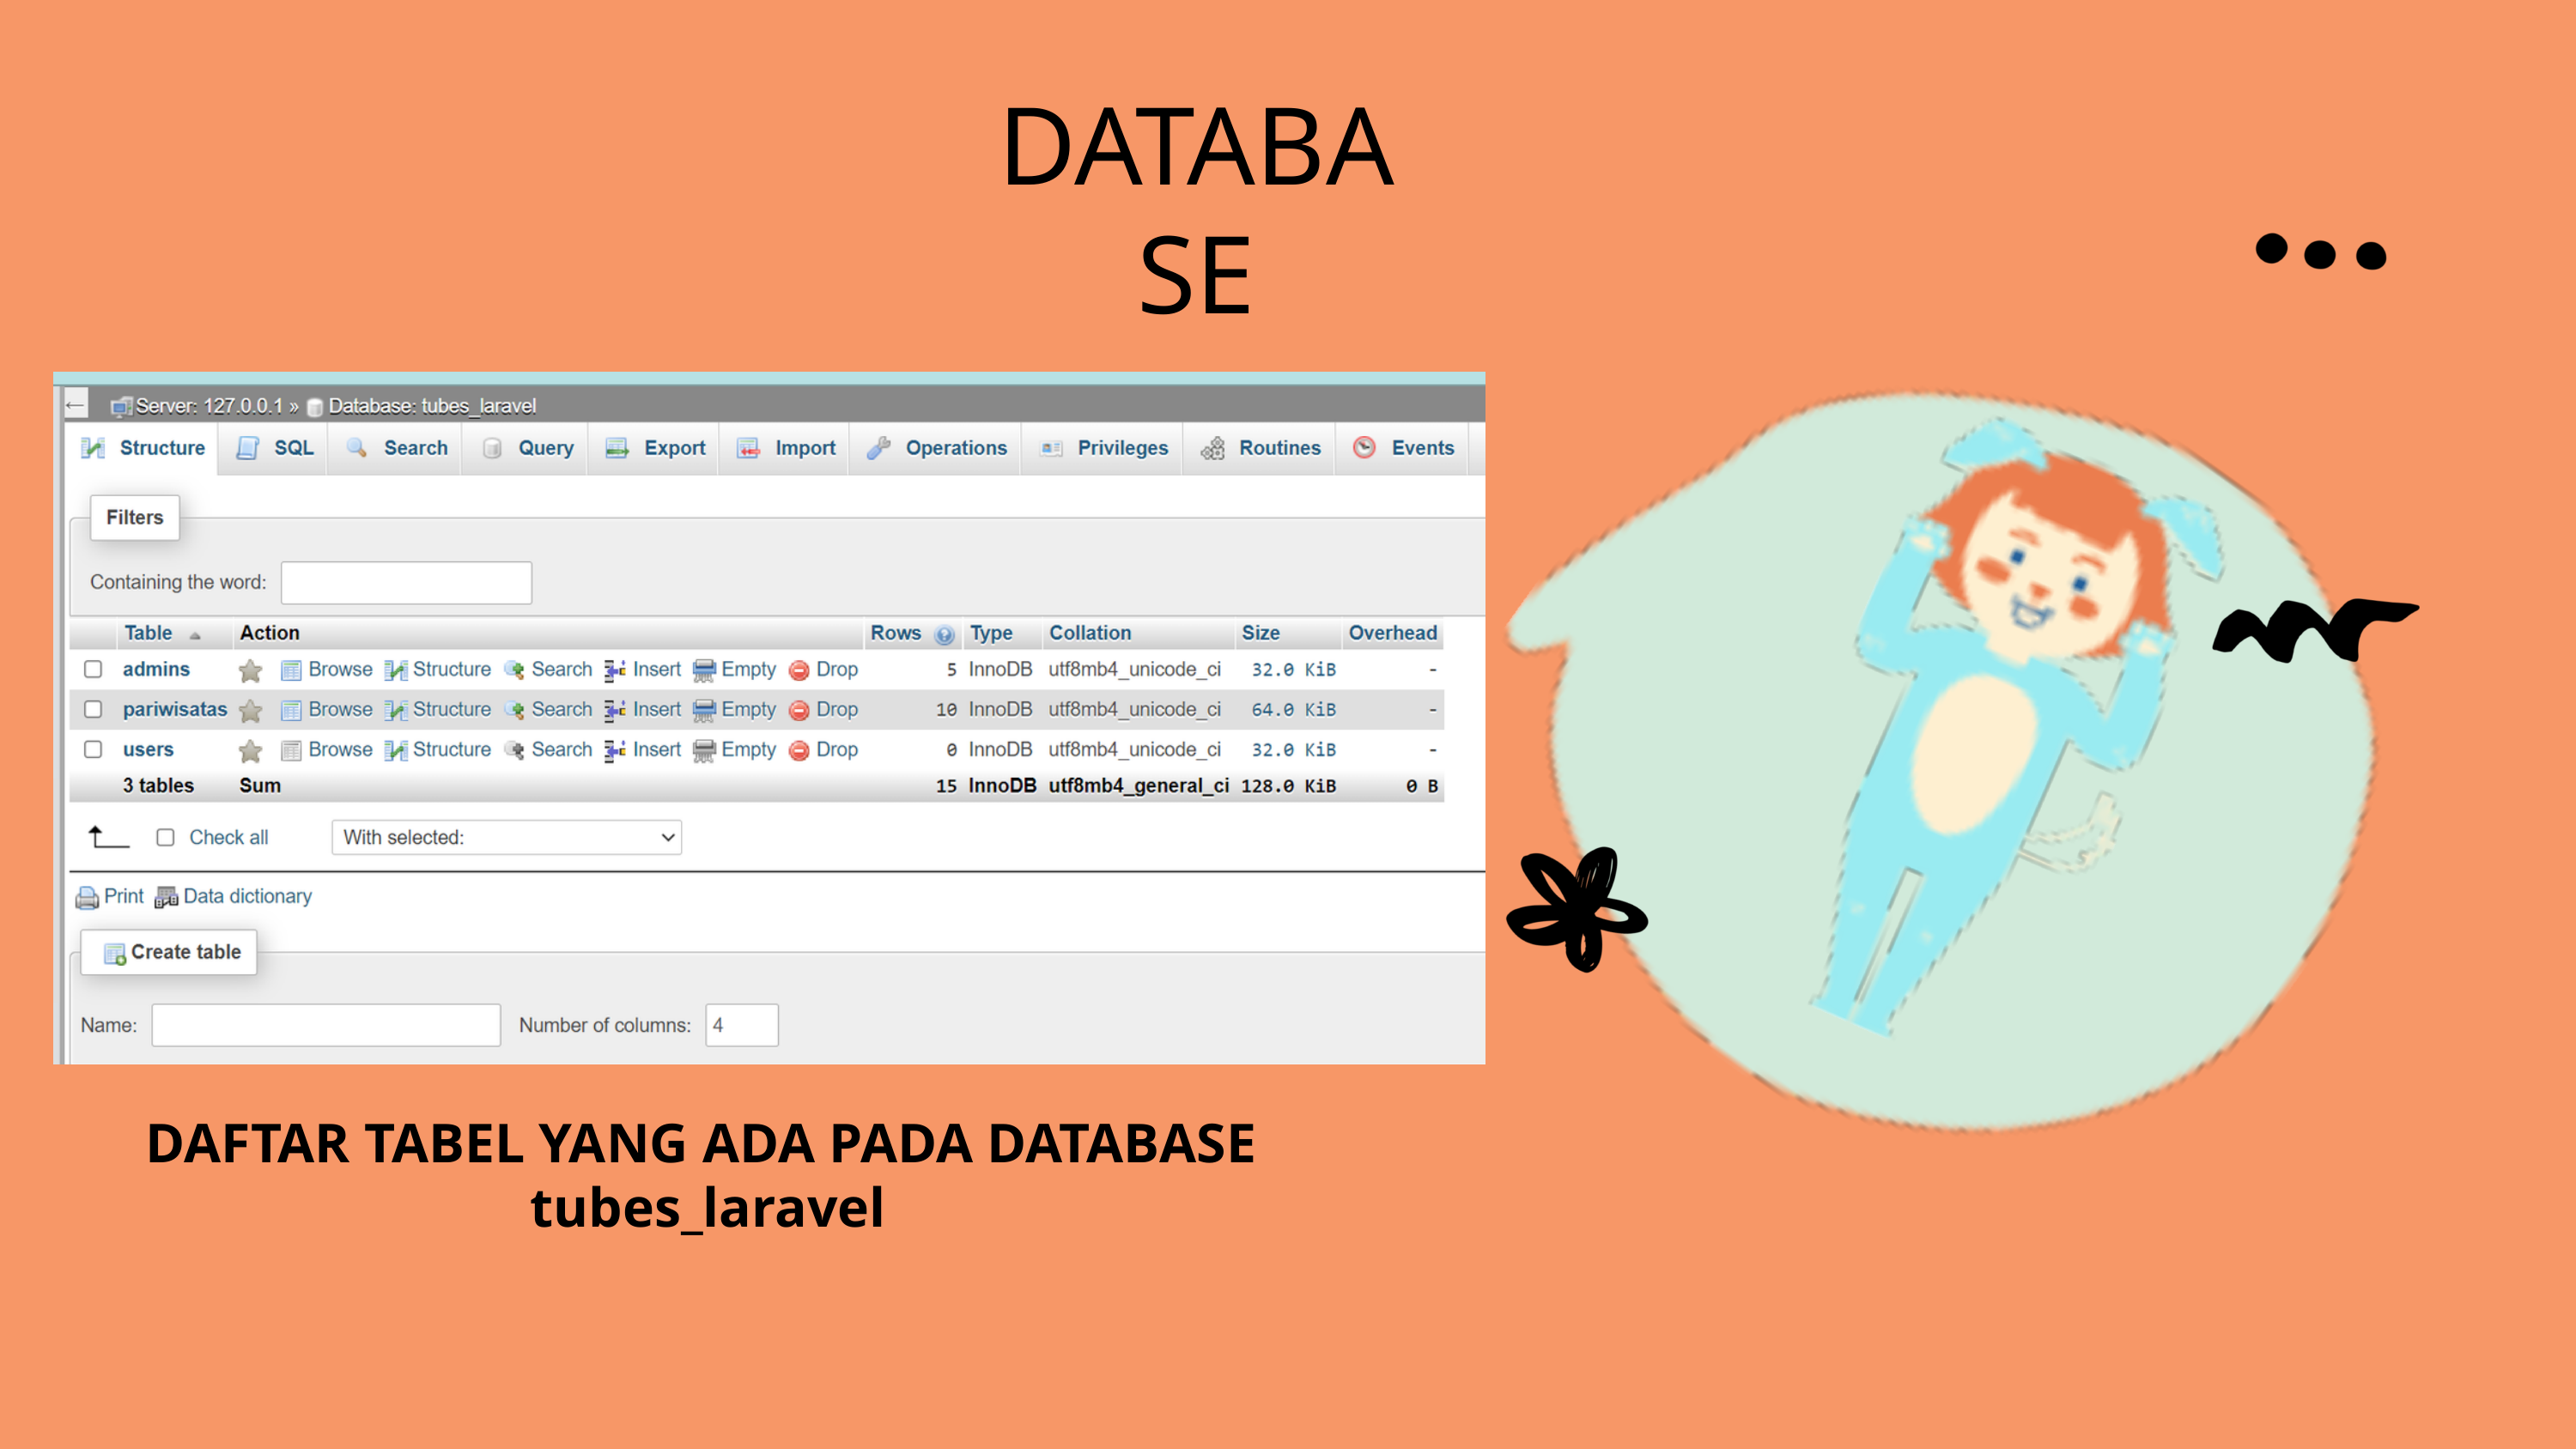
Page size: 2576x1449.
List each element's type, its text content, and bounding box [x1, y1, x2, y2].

text_box DATABASE [991, 77, 1402, 336]
picture [52, 183, 2509, 1300]
text_box DAFTAR TABEL YANG ADA PADA DATABASE tubes_laravel [64, 1108, 1352, 1238]
